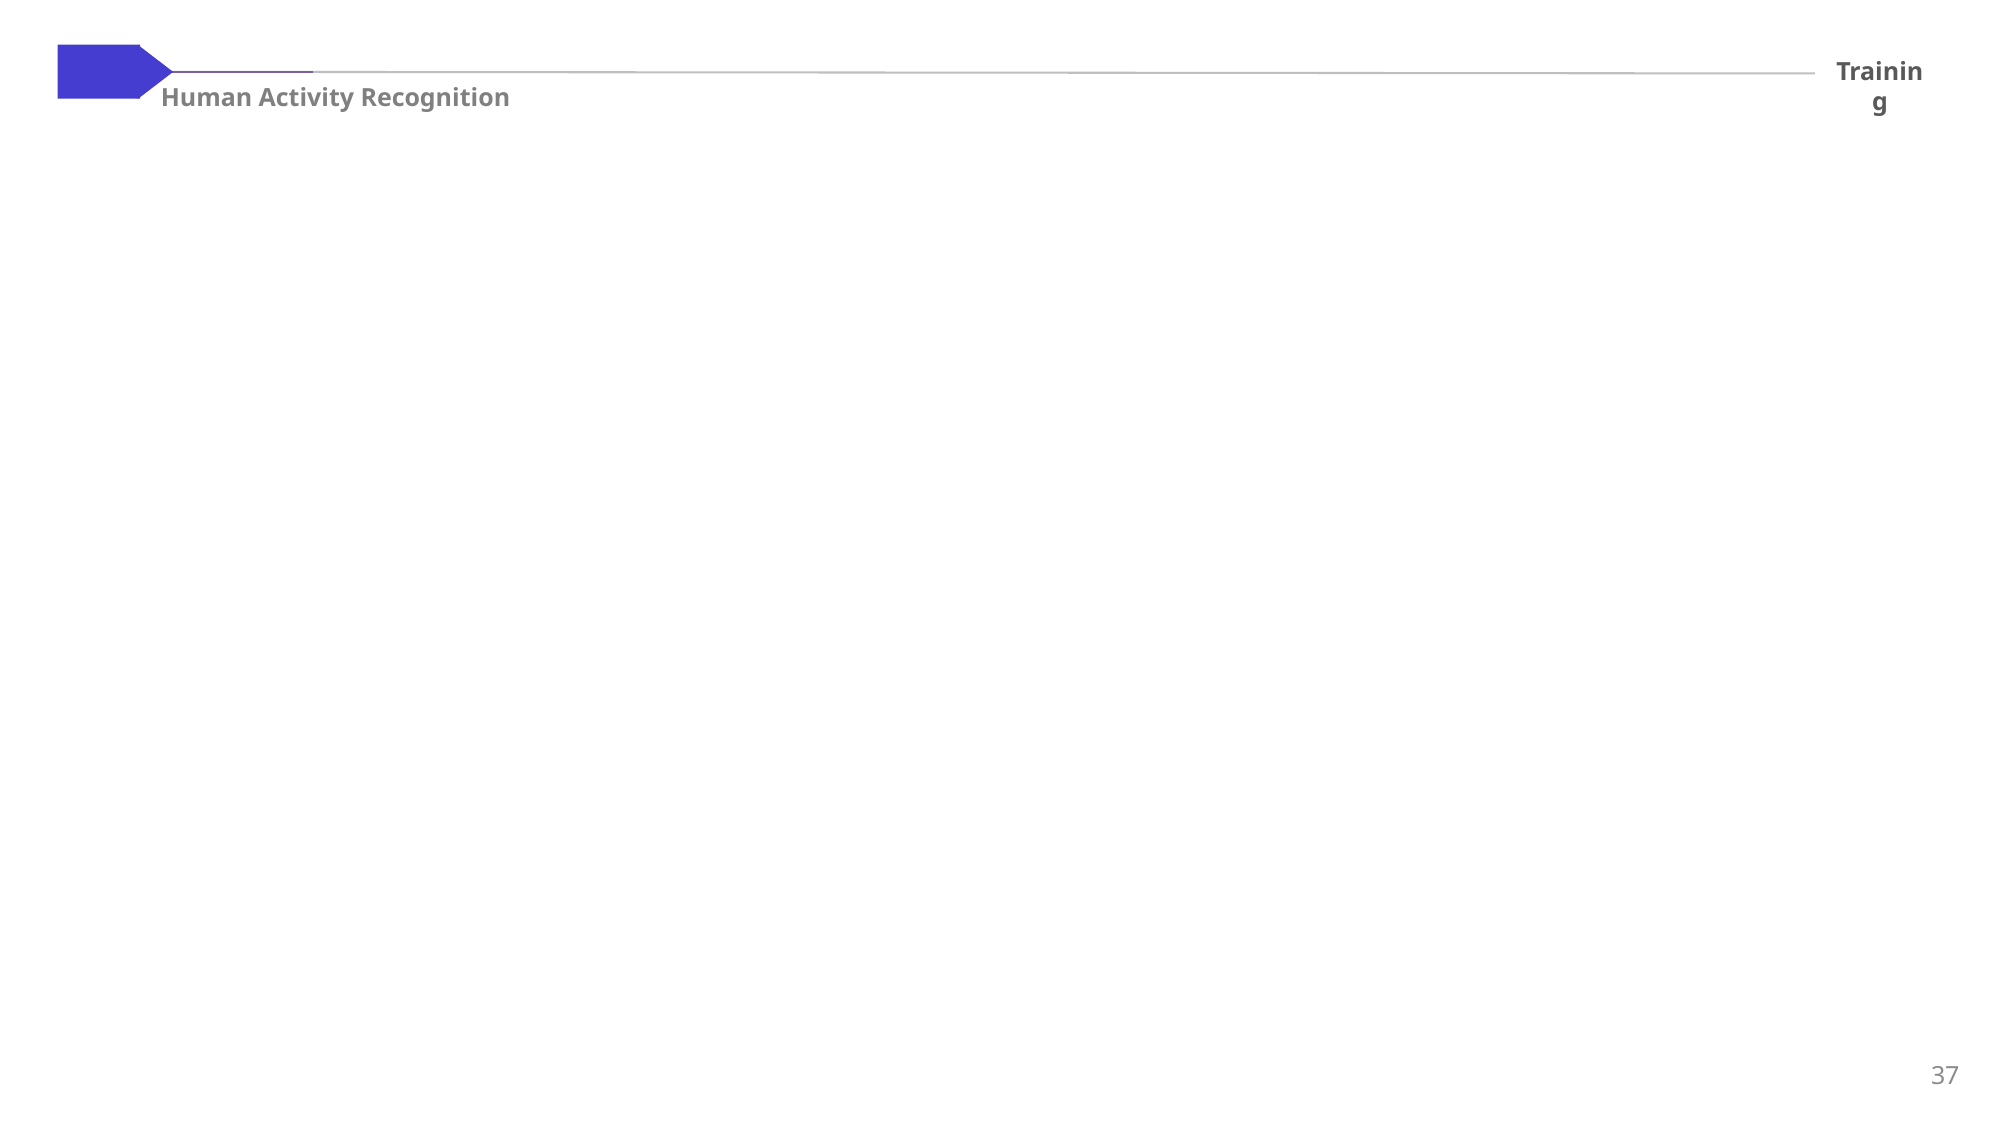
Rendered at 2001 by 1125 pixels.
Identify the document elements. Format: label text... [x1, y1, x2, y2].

text_box 02 [32, 48, 161, 91]
text_box Training [1815, 48, 1945, 123]
text_box Human Activity Recognition [96, 74, 576, 119]
slide_number 37 [1507, 1046, 1975, 1107]
